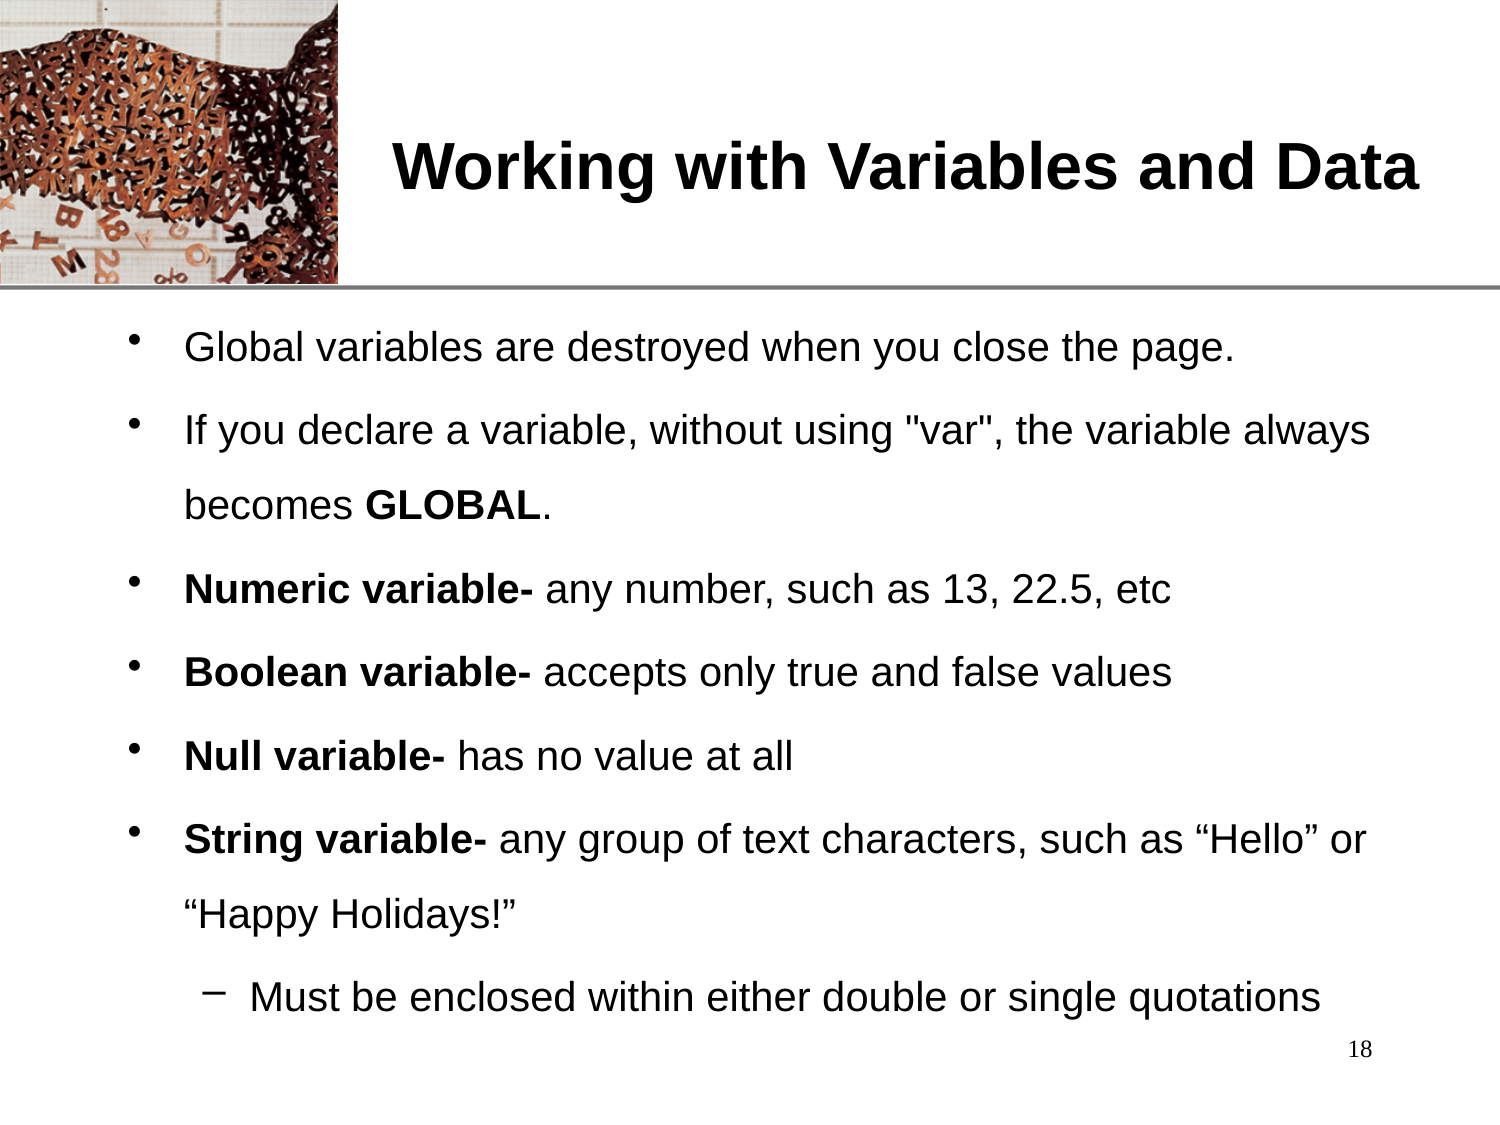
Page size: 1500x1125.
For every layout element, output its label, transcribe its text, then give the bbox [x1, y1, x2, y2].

title Working with Variables and Data [337, 62, 1476, 263]
slide_number 18 [1074, 1038, 1388, 1101]
picture [0, 0, 338, 284]
list Global variables are destroyed when you close the page. If you declare a variable, without using "var", the variable always becomes GLOBAL. Numeric variable- any number, such as 13, 22.5, etc Boolean variable- accepts only true and false values Null variable- has no value at all String variable- any group of text characters, such as “Hello” or “Happy Holidays!” Must be enclosed within either double or single quotations [112, 287, 1388, 1038]
